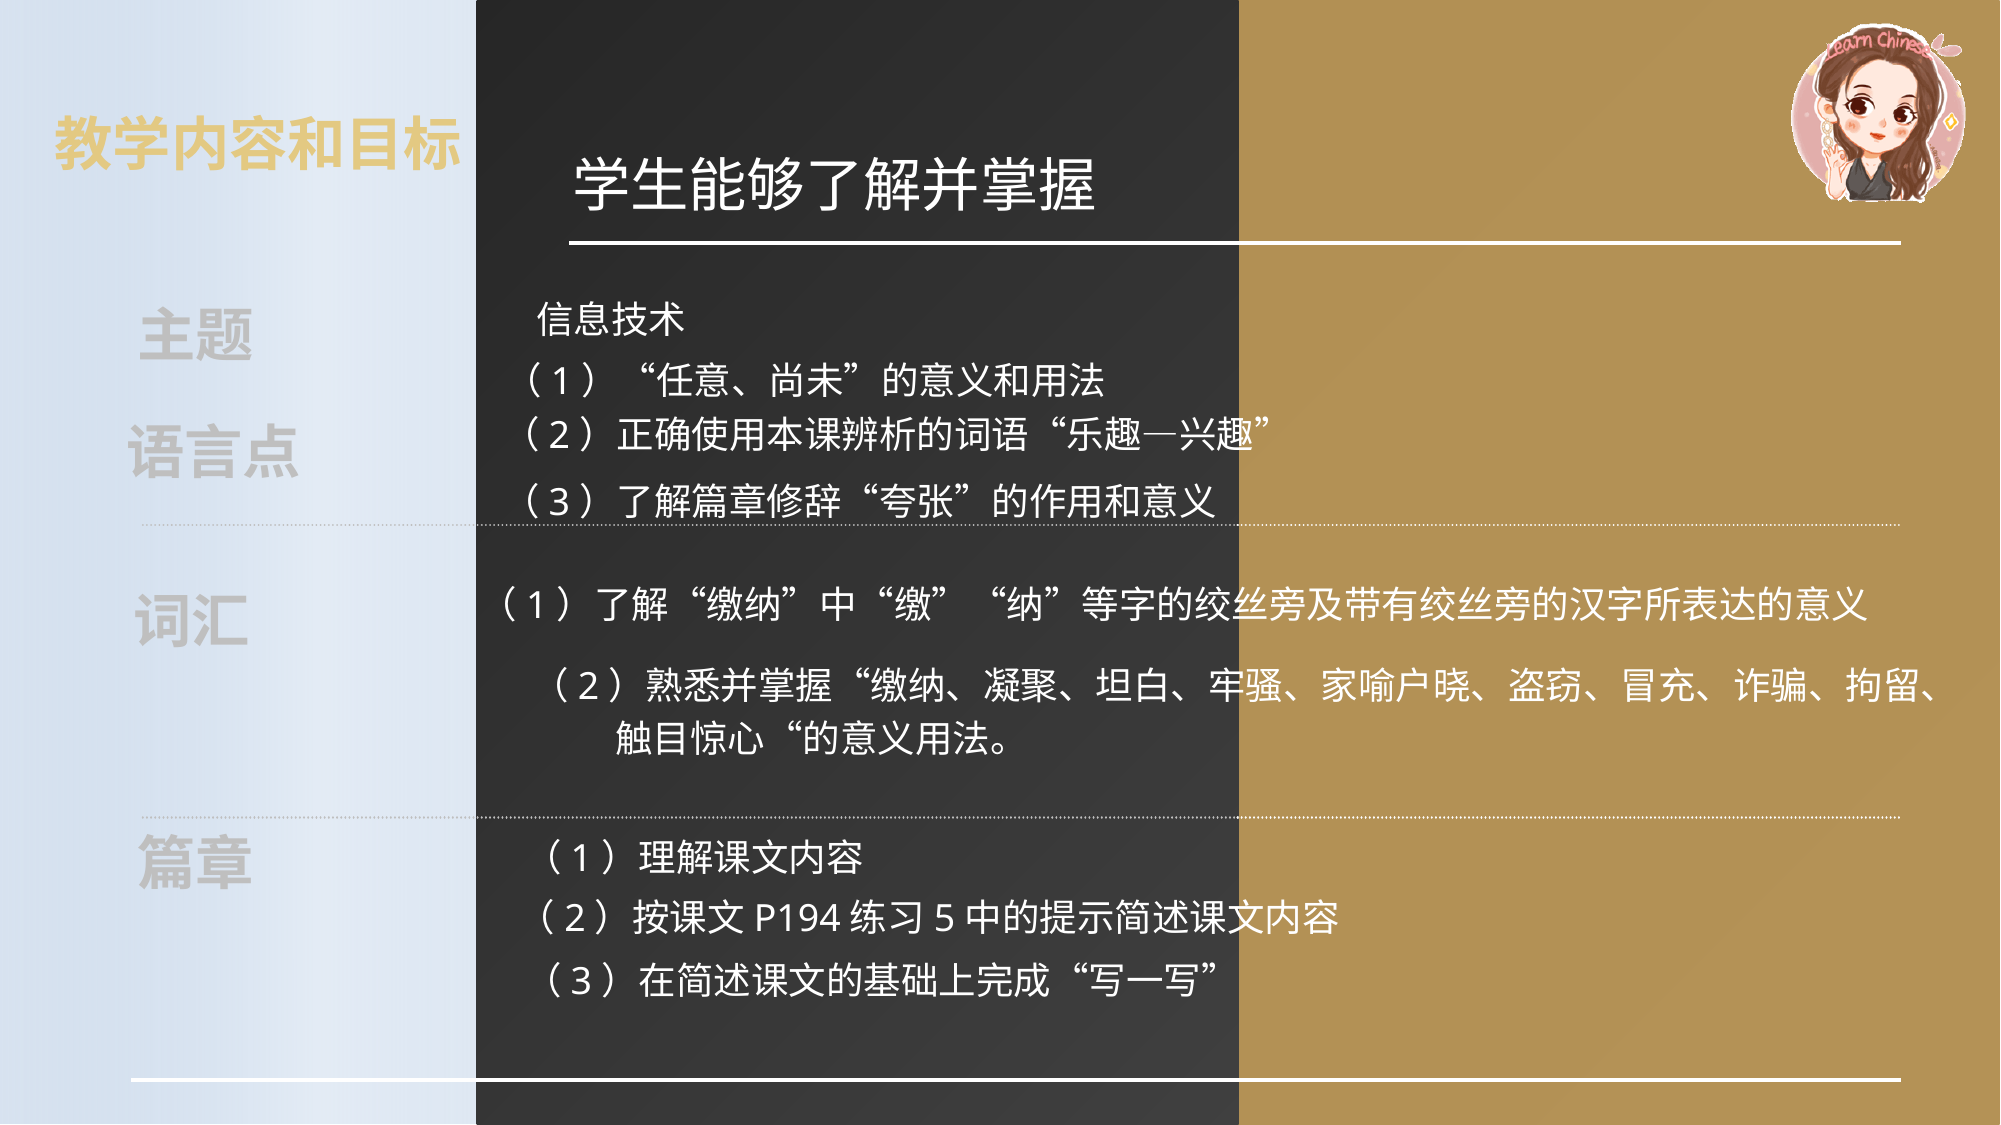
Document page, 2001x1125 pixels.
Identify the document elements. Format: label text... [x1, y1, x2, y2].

text_box （2）正确使用本课辨析的词语“乐趣—兴趣” （3）了解篇章修辞“夸张”的作用和意义 [487, 526, 1307, 531]
picture [1758, 0, 1998, 240]
text_box （1）了解“缴纳”中“缴”“纳”等字的绞丝旁及带有绞丝旁的汉字所表达的意义 [464, 573, 1884, 634]
text_box （1）“任意、尚未”的意义和用法 [489, 349, 1121, 403]
text_box （2）熟悉并掌握“缴纳、凝聚、坦白、牢骚、家喻户晓、盗窃、冒充、诈骗、拘留、 [516, 654, 1996, 715]
text_box （2）按课文P194练习5中的提示简述课文内容 [503, 886, 1355, 947]
text_box 主题 [122, 290, 270, 376]
text_box （1）理解课文内容 [509, 826, 879, 886]
picture [0, 0, 475, 1125]
text_box 篇章 [122, 818, 270, 904]
text_box 触目惊心“的意义用法。 [600, 715, 1043, 767]
text_box [1240, 0, 2000, 1125]
text_box [475, 1082, 1240, 1125]
text_box 词汇 [118, 576, 265, 662]
text_box [475, 526, 1240, 573]
text_box [475, 634, 1240, 817]
text_box 语言点 [111, 407, 316, 493]
text_box 教学内容和目标 [39, 99, 478, 185]
text_box [475, 818, 1240, 1078]
text_box 学生能够了解并掌握 [557, 140, 1112, 226]
text_box [475, 0, 1240, 525]
text_box 信息技术 [521, 288, 1518, 349]
text_box （3）在简述课文的基础上完成“写一写” [509, 949, 1254, 1010]
text_box （2）正确使用本课辨析的词语“乐趣—兴趣” （3）了解篇章修辞“夸张”的作用和意义 [487, 403, 1307, 525]
